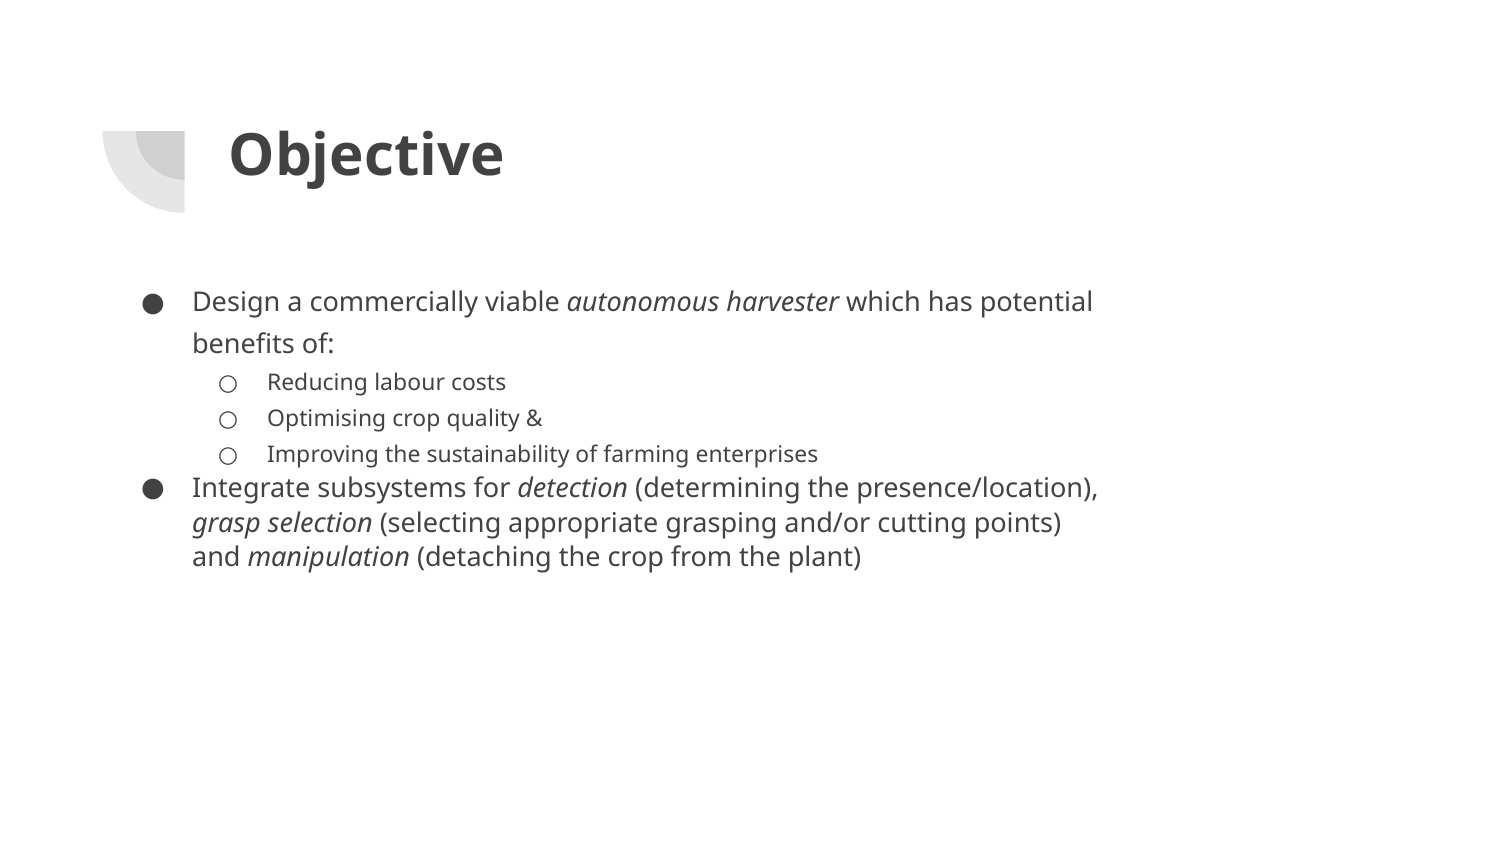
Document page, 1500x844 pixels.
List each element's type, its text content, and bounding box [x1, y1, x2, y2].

title Objective [213, 98, 1368, 263]
list Design a commercially viable autonomous harvester which has potential benefits of: Reducing labour costs Optimising crop quality & Improving the sustainability of farming enterprises Integrate subsystems for detection (determining the presence/location), grasp selection (selecting appropriate grasping and/or cutting points) and manipulation (detaching the crop from the plant) [101, 262, 1125, 685]
